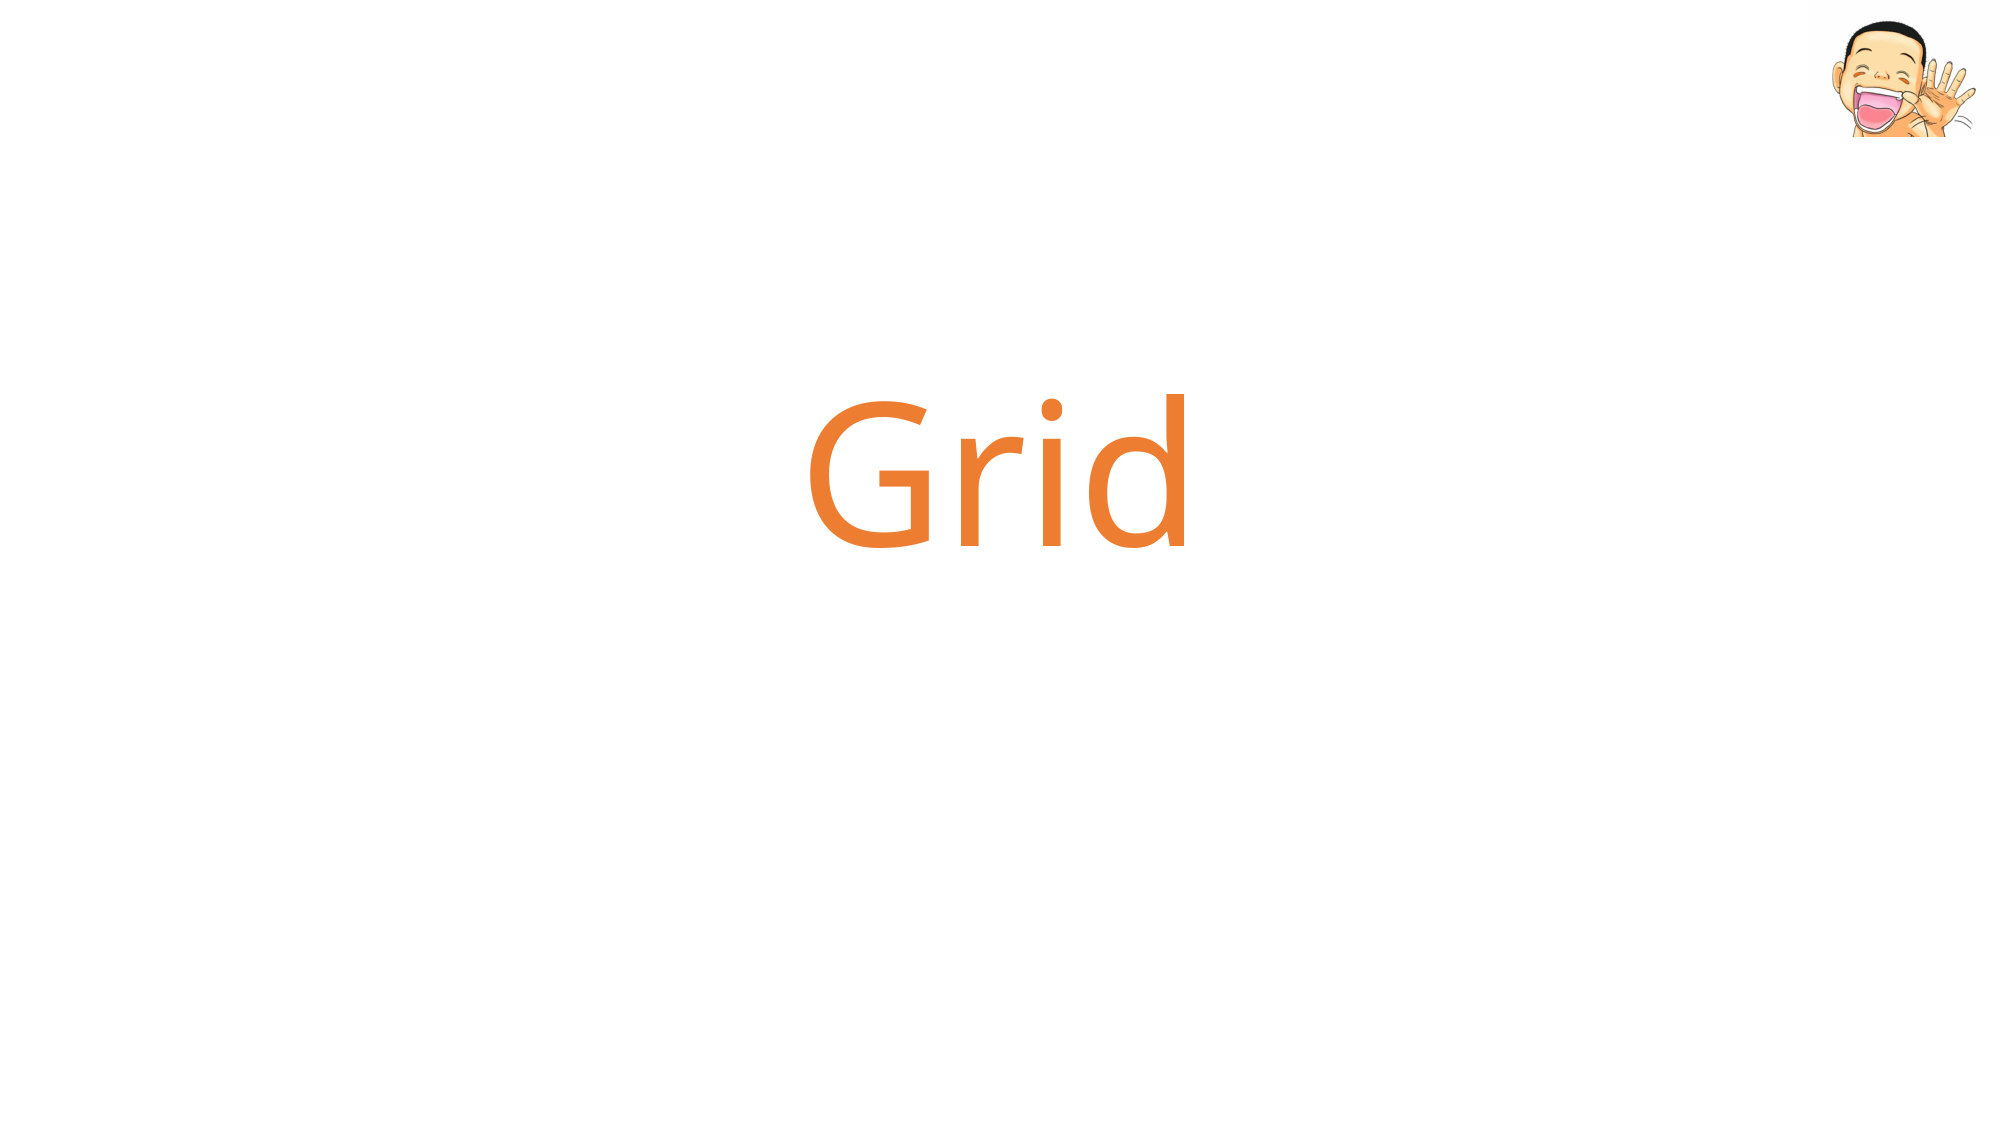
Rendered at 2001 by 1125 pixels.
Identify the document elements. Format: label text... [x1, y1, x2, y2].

text_box Grid [0, 218, 2000, 594]
picture [1808, 0, 2000, 137]
